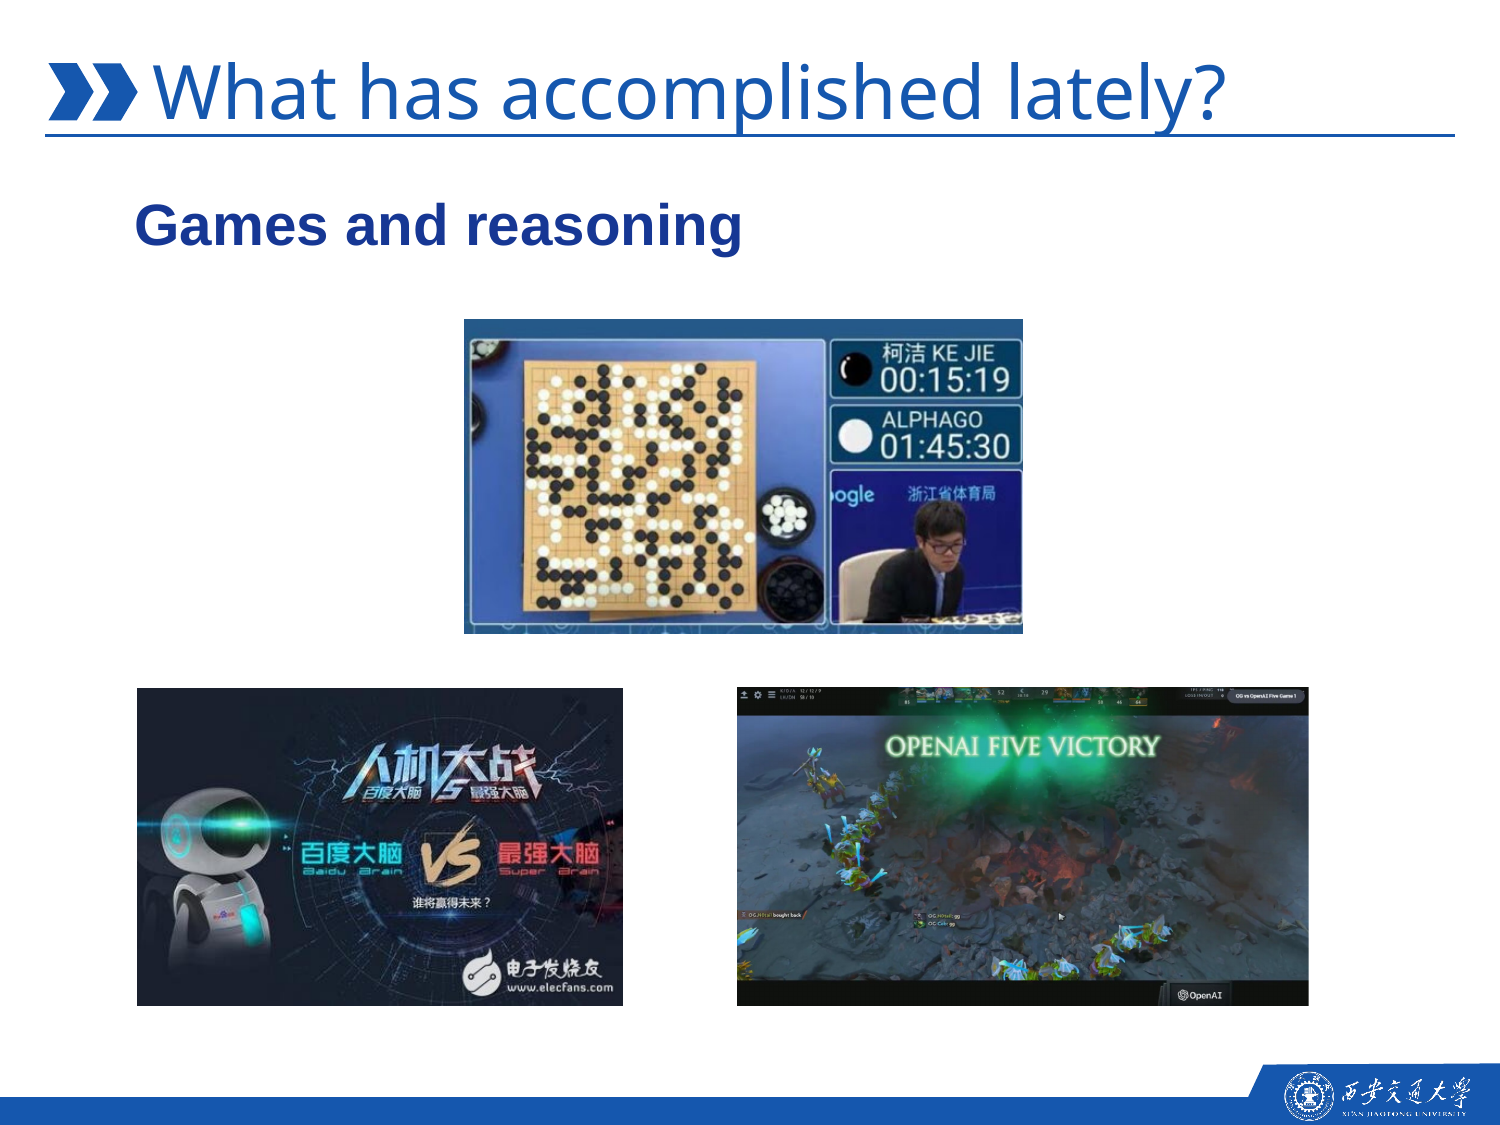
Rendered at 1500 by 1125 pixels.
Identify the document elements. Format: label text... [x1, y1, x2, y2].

text_box Games and reasoning [120, 179, 759, 265]
picture [137, 688, 623, 1006]
picture [737, 687, 1309, 1006]
title What has accomplished lately? [137, 47, 1432, 136]
picture [464, 319, 1023, 634]
